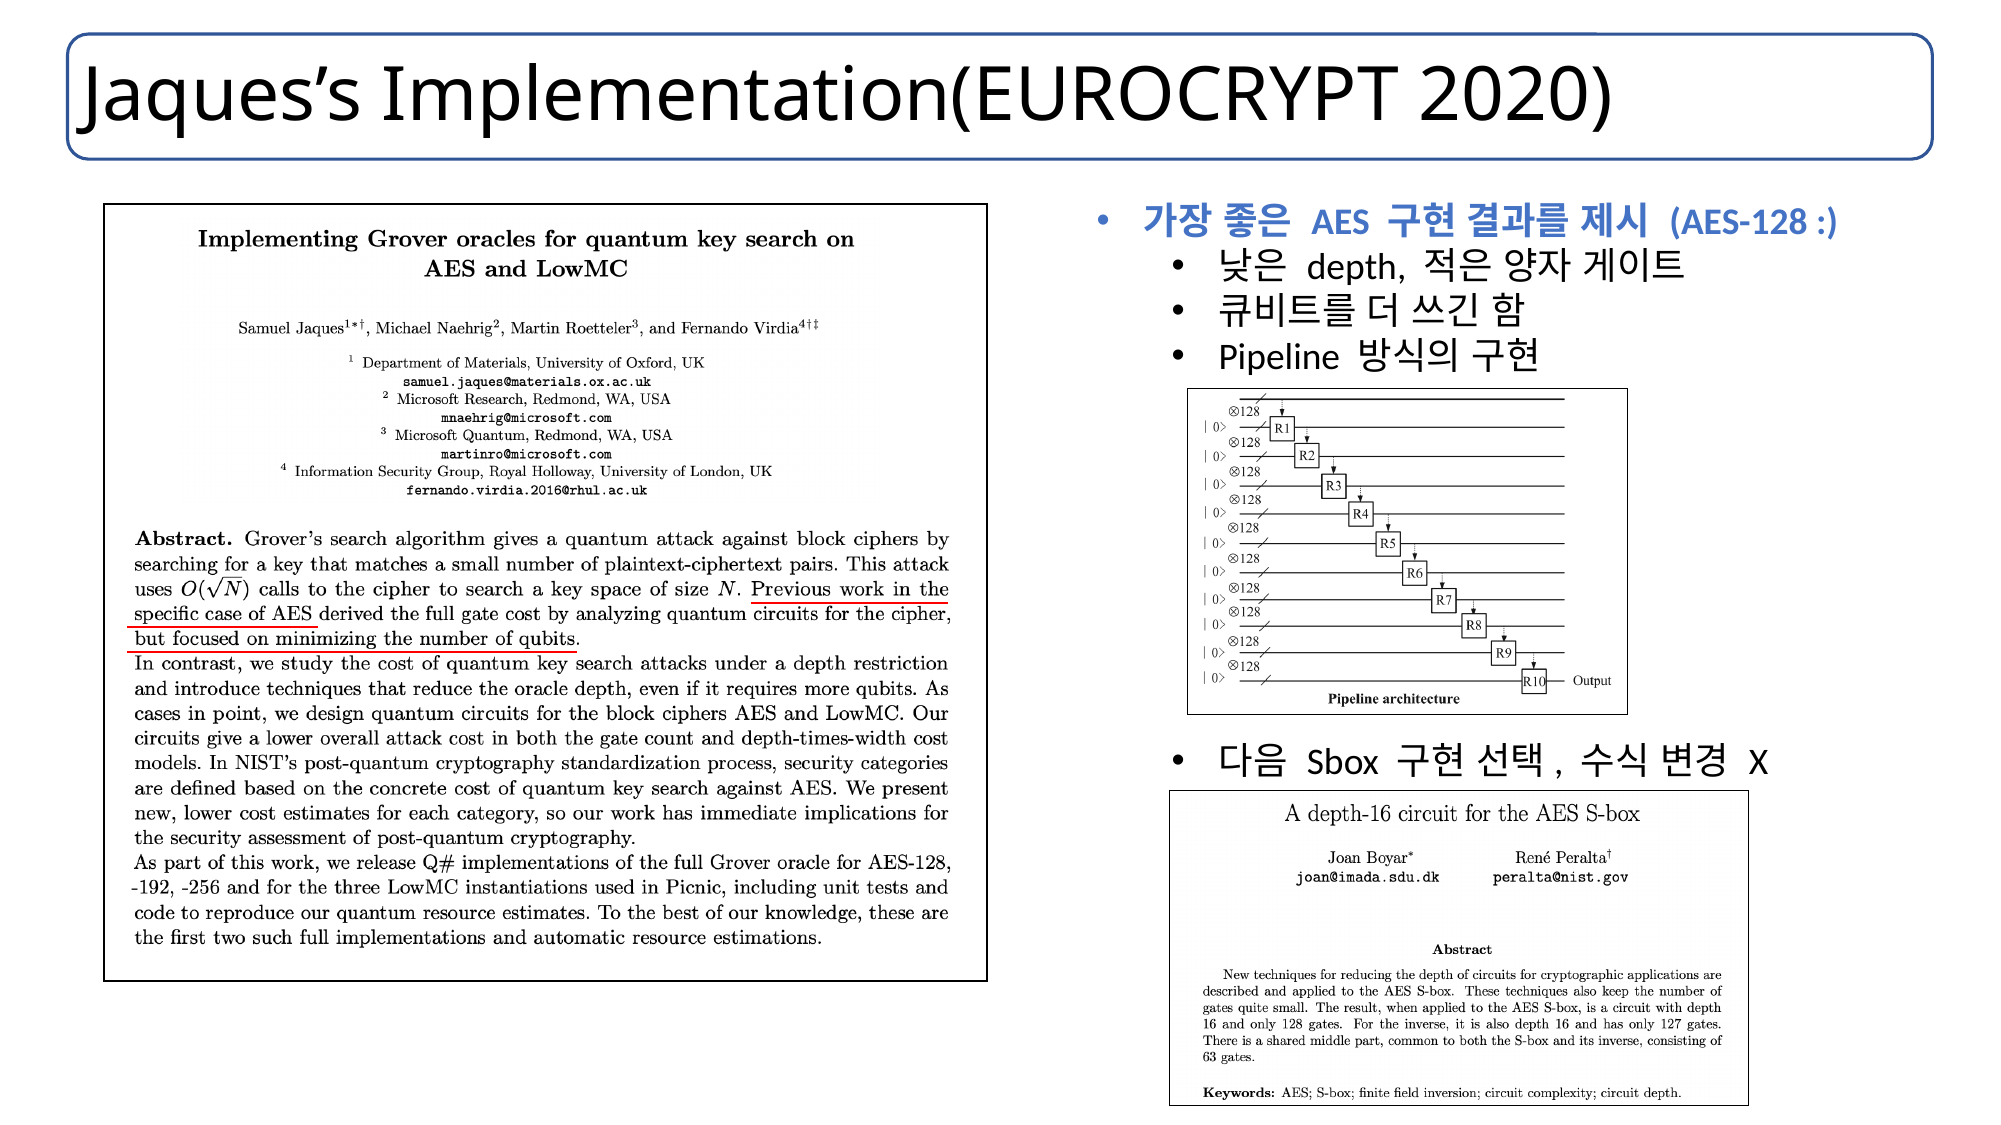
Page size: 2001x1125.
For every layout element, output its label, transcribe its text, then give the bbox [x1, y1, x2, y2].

picture [178, 213, 880, 503]
picture [116, 520, 965, 957]
picture [1187, 388, 1628, 715]
text_box [103, 203, 988, 982]
title Jaques’s Implementation(EUROCRYPT 2020) [67, 34, 1933, 160]
picture [1169, 790, 1749, 1106]
